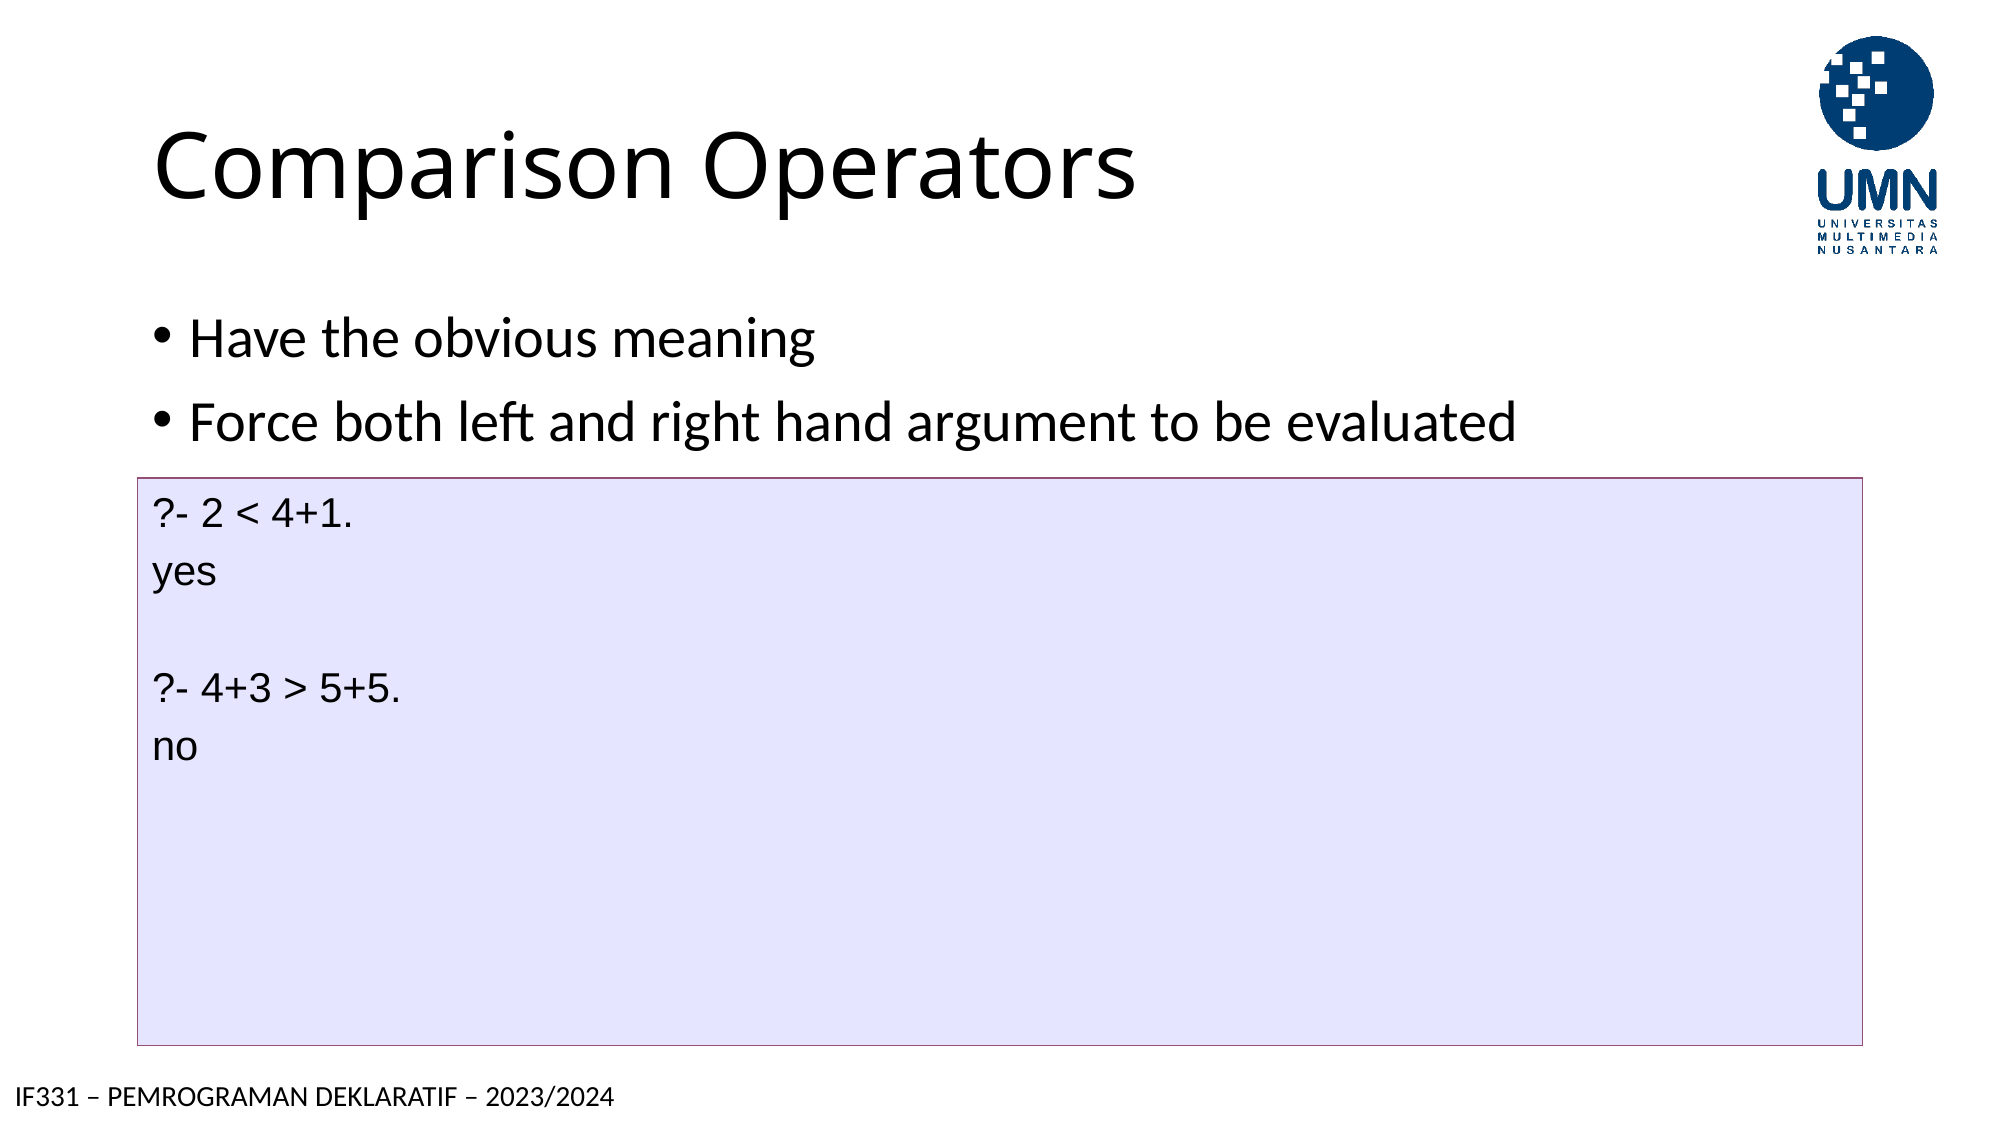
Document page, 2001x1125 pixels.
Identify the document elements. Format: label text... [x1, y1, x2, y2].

text_box ?- 2 < 4+1. yes ?- 4+3 > 5+5. no [137, 477, 1863, 1046]
picture [1818, 36, 1937, 254]
list Have the obvious meaning Force both left and right hand argument to be evaluated [137, 299, 1863, 477]
text_box IF331 – PEMROGRAMAN DEKLARATIF – 2023/2024 [0, 1069, 2000, 1120]
title Comparison Operators [137, 59, 1863, 278]
